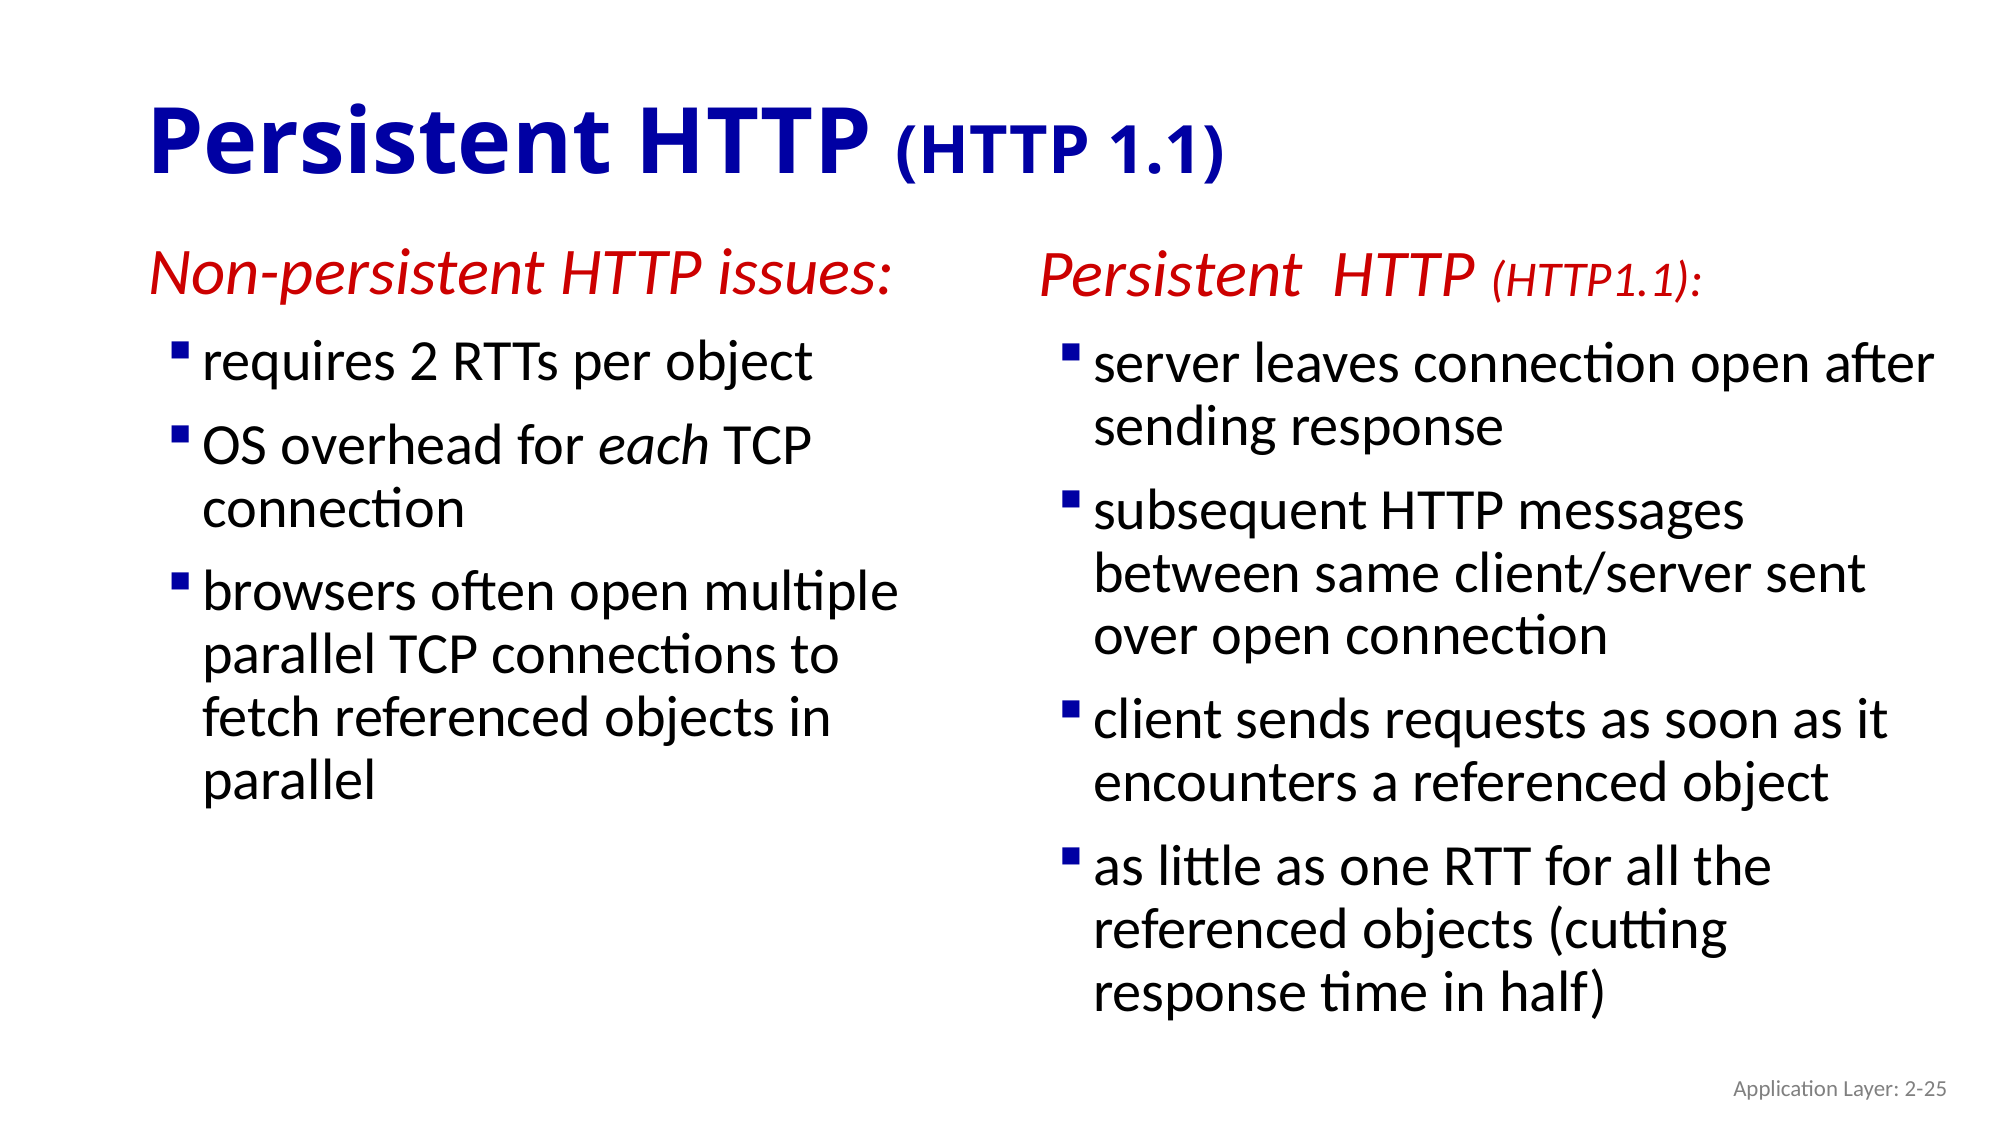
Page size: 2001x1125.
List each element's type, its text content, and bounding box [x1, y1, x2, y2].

title Persistent HTTP (HTTP 1.1) [131, 70, 1856, 218]
text_box Non-persistent HTTP issues: requires 2 RTTs per object OS overhead for each TCP connection browsers often open multiple parallel TCP connections to fetch referenced objects in parallel [131, 229, 979, 993]
slide_number Application Layer: 2-25 [1512, 1056, 1963, 1117]
text_box Persistent HTTP (HTTP1.1): server leaves connection open after sending response subsequent HTTP messages between same client/server sent over open connection client sends requests as soon as it encounters a referenced object as little as one RTT for all the referenced objects (cutting response time in half) [1021, 231, 1963, 995]
